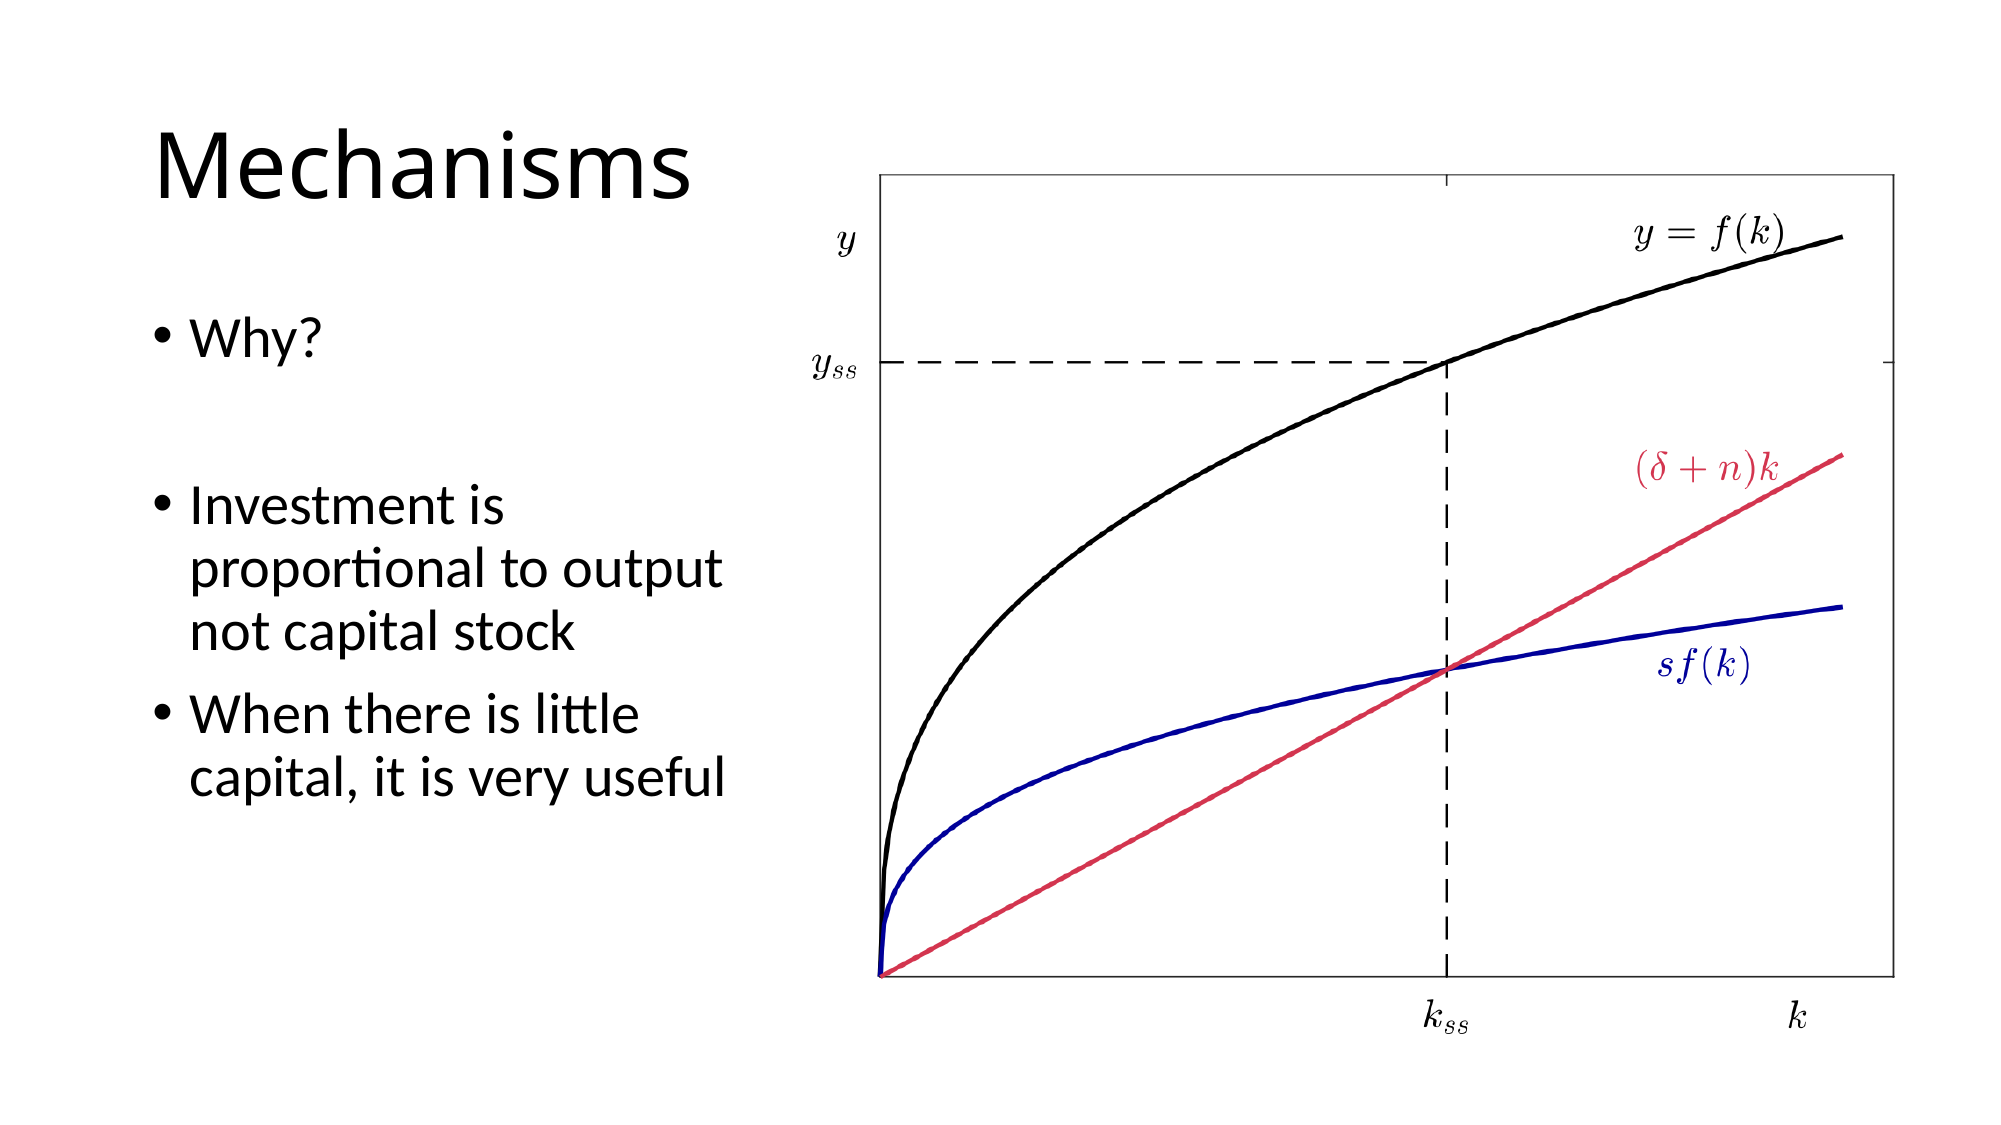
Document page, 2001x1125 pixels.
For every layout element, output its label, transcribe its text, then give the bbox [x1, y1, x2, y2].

picture [724, 116, 2000, 1078]
title Mechanisms [137, 59, 1863, 278]
